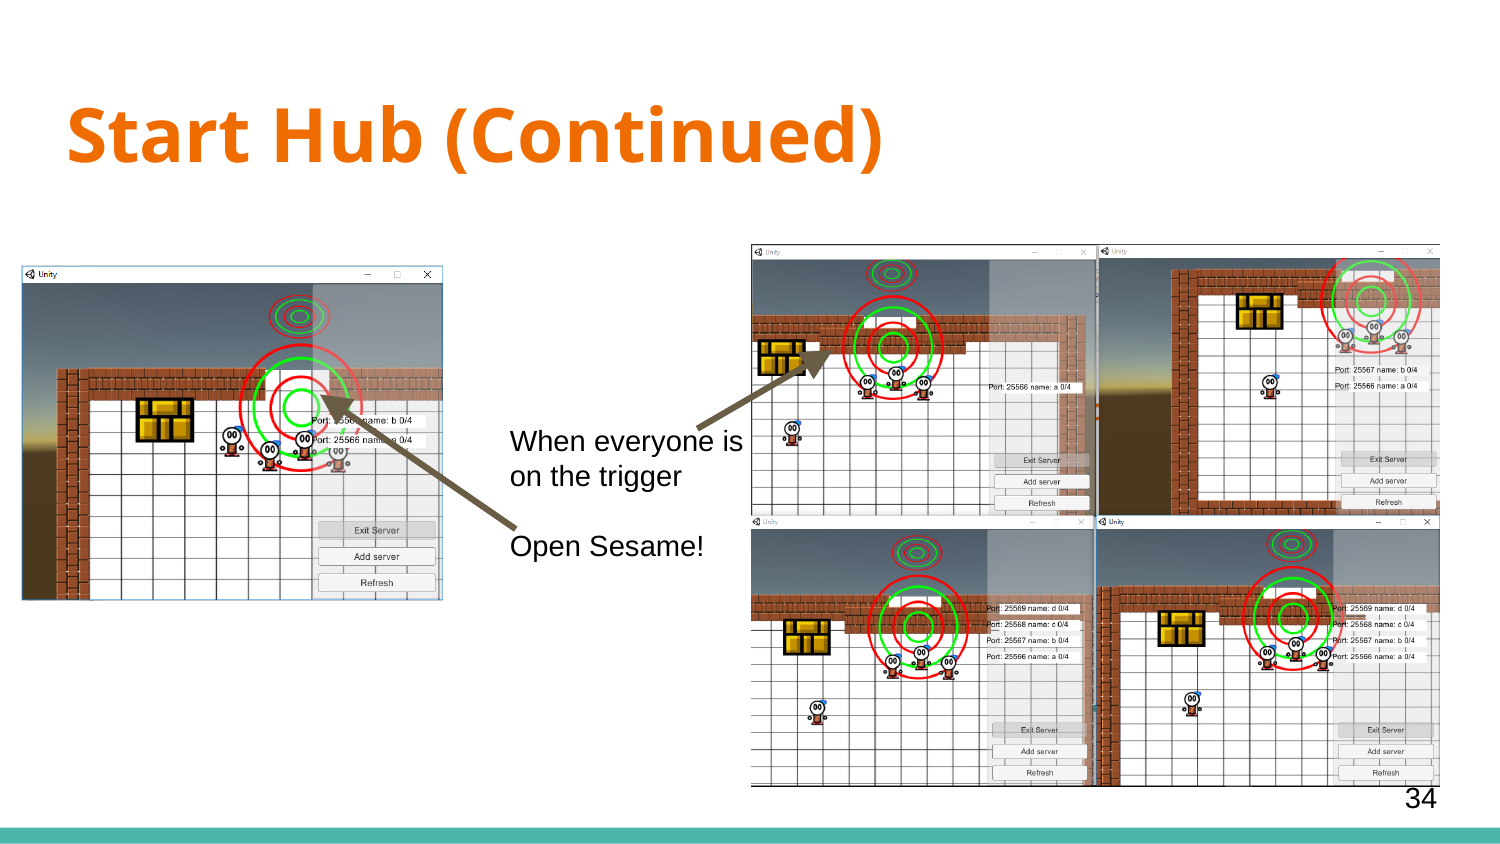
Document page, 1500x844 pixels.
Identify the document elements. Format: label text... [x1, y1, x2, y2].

slide_number ‹#› [1389, 764, 1480, 830]
picture [20, 265, 444, 601]
text_box When everyone is on the trigger Open Sesame! [520, 406, 746, 530]
title Start Hub (Continued) [51, 72, 1449, 189]
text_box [697, 349, 834, 429]
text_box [319, 394, 516, 530]
picture [751, 243, 1440, 788]
